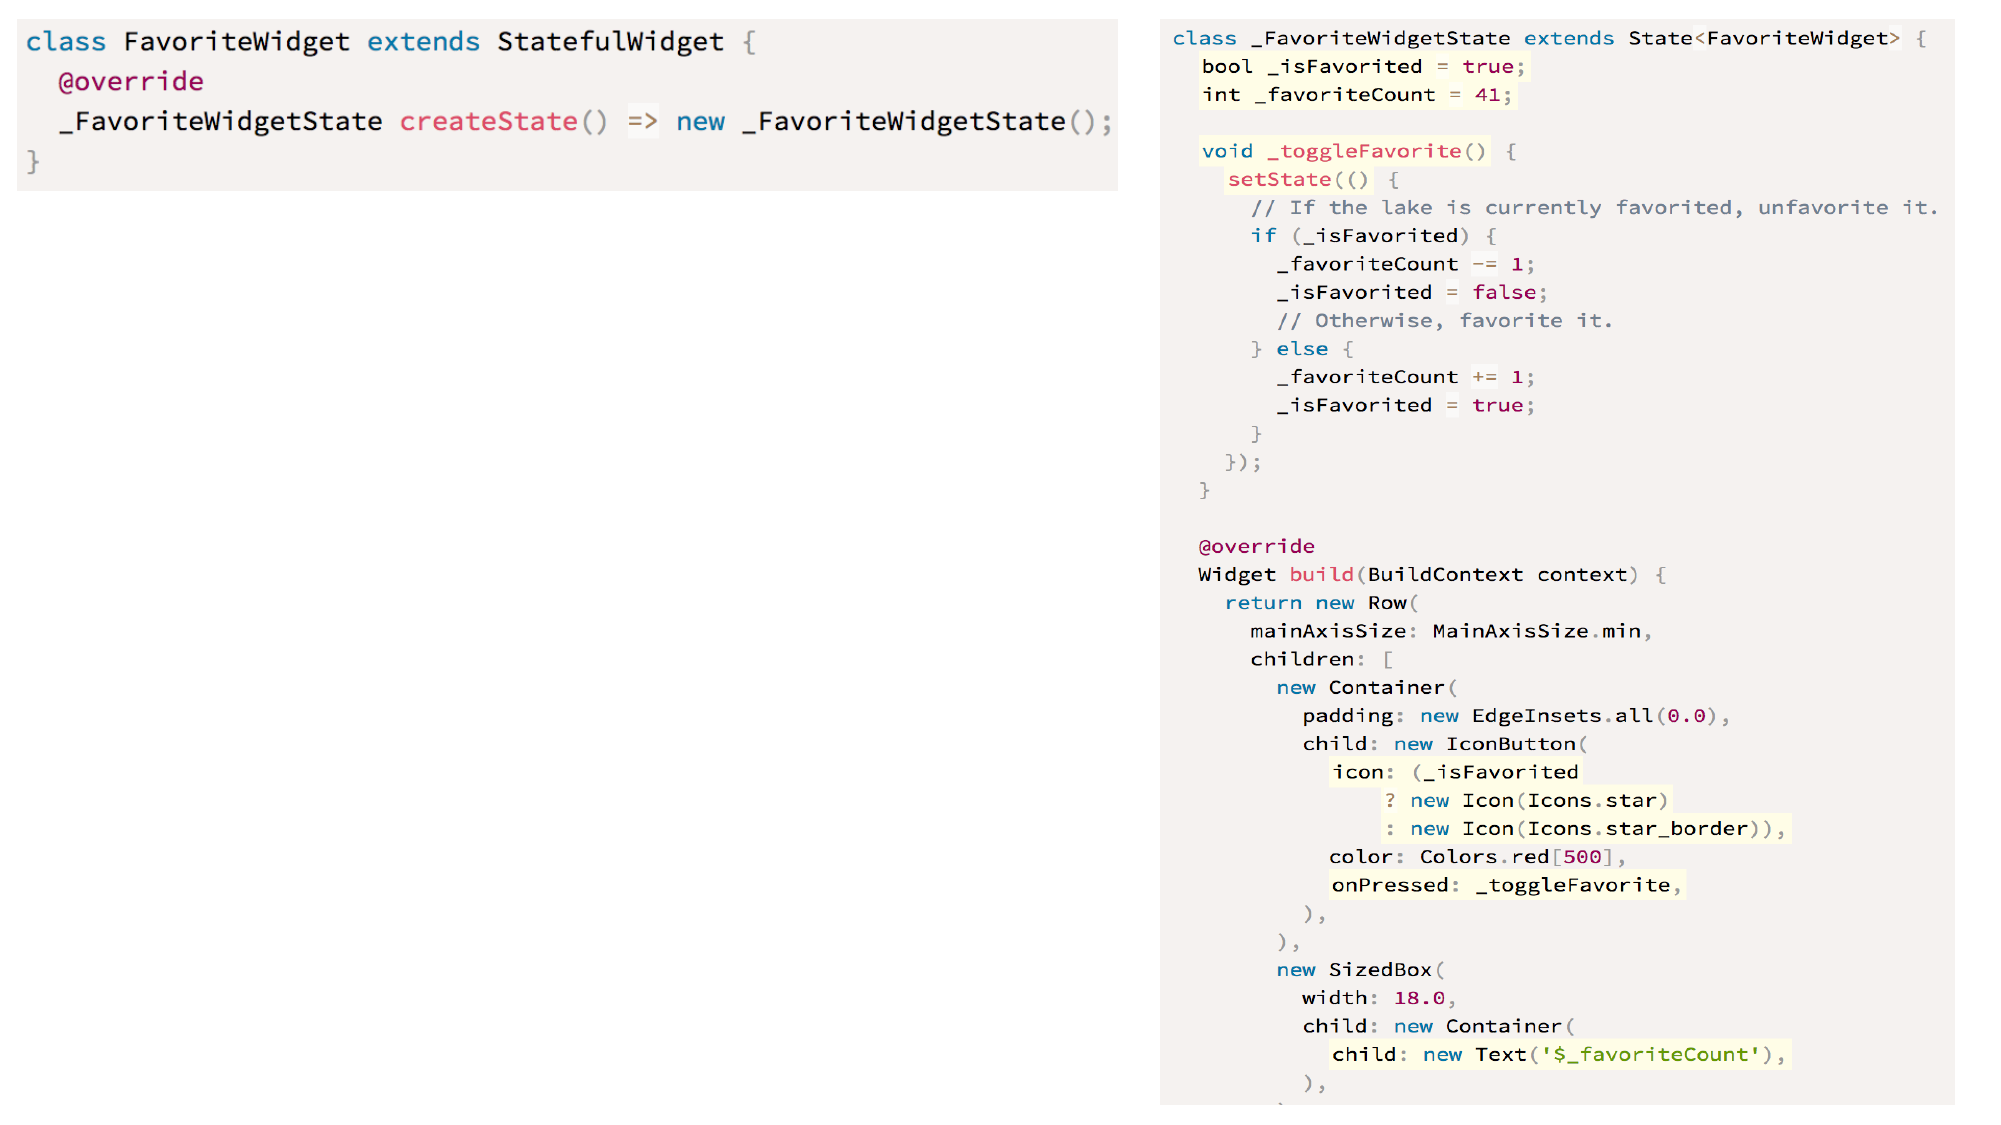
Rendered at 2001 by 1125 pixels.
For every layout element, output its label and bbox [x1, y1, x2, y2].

picture [1160, 19, 1955, 1105]
list [17, 19, 1118, 191]
